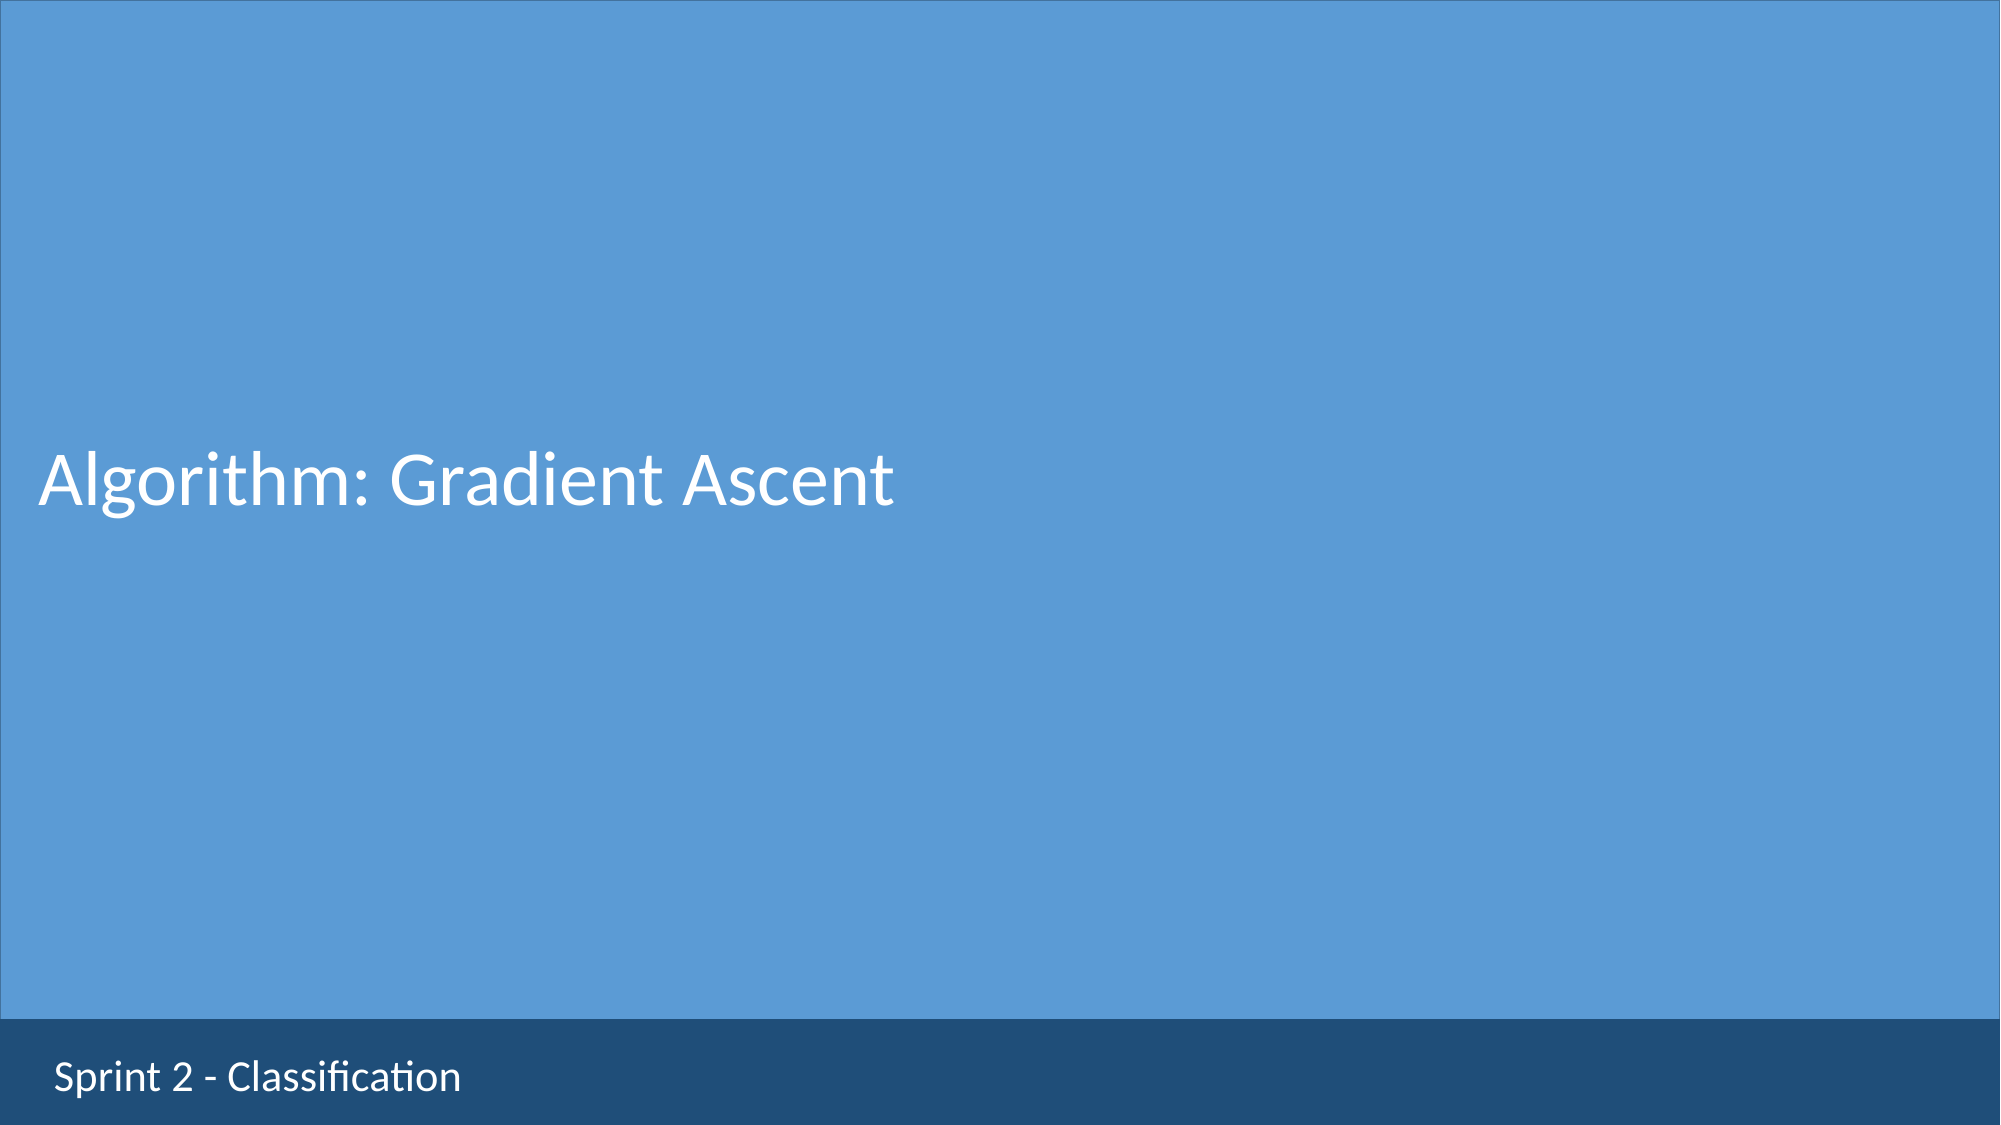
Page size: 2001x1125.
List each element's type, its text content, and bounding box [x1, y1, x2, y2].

text_box Sprint 2 - Classification [39, 1039, 544, 1108]
text_box [0, 1018, 2000, 1125]
text_box Algorithm: Gradient Ascent [23, 420, 1824, 563]
text_box [0, 0, 2000, 1018]
